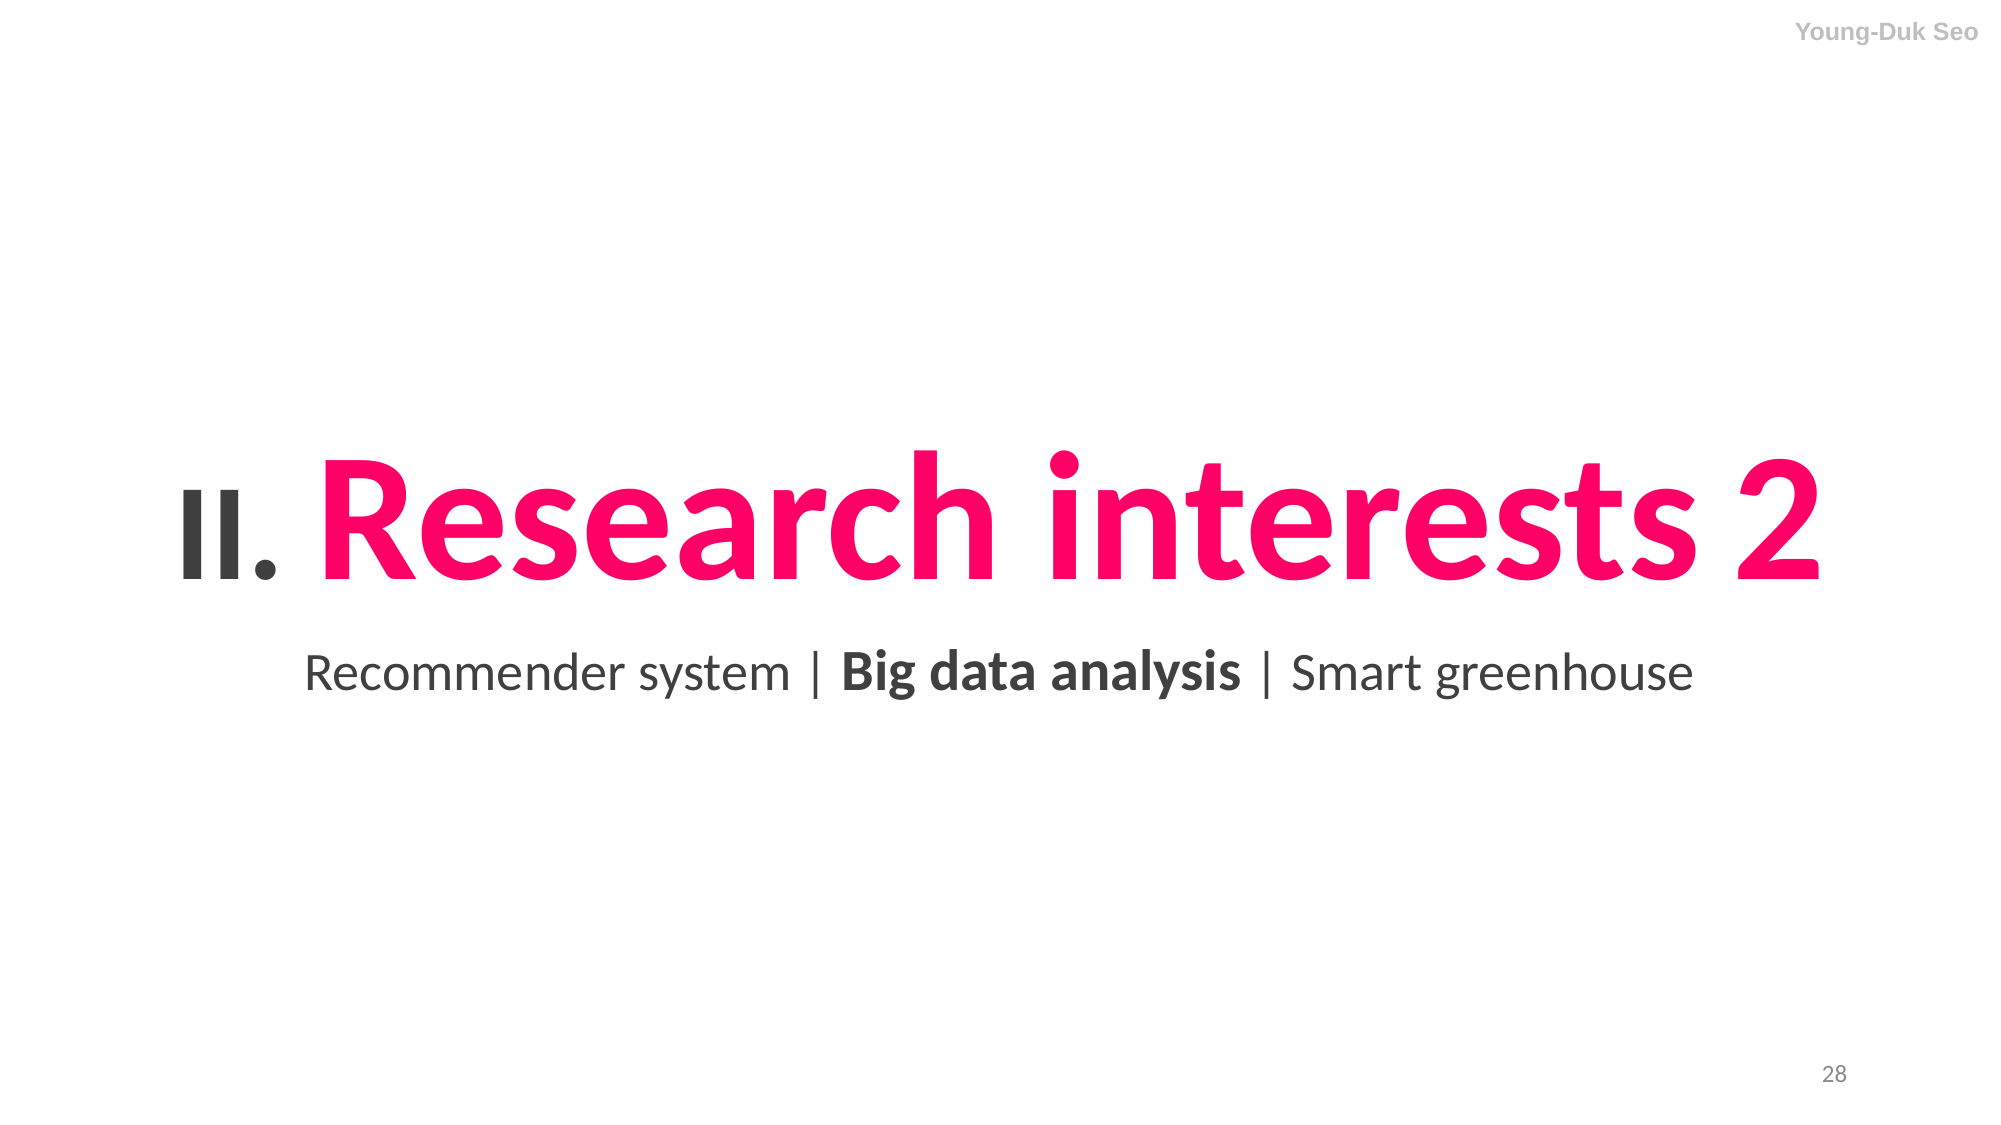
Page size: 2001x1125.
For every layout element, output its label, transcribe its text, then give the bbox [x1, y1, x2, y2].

text_box Young-Duk Seo [1732, 8, 1994, 53]
slide_number 28 [1412, 1042, 1863, 1103]
list II. Research interests 2 Recommender system | Big data analysis | Smart greenhouse [137, 205, 1863, 920]
